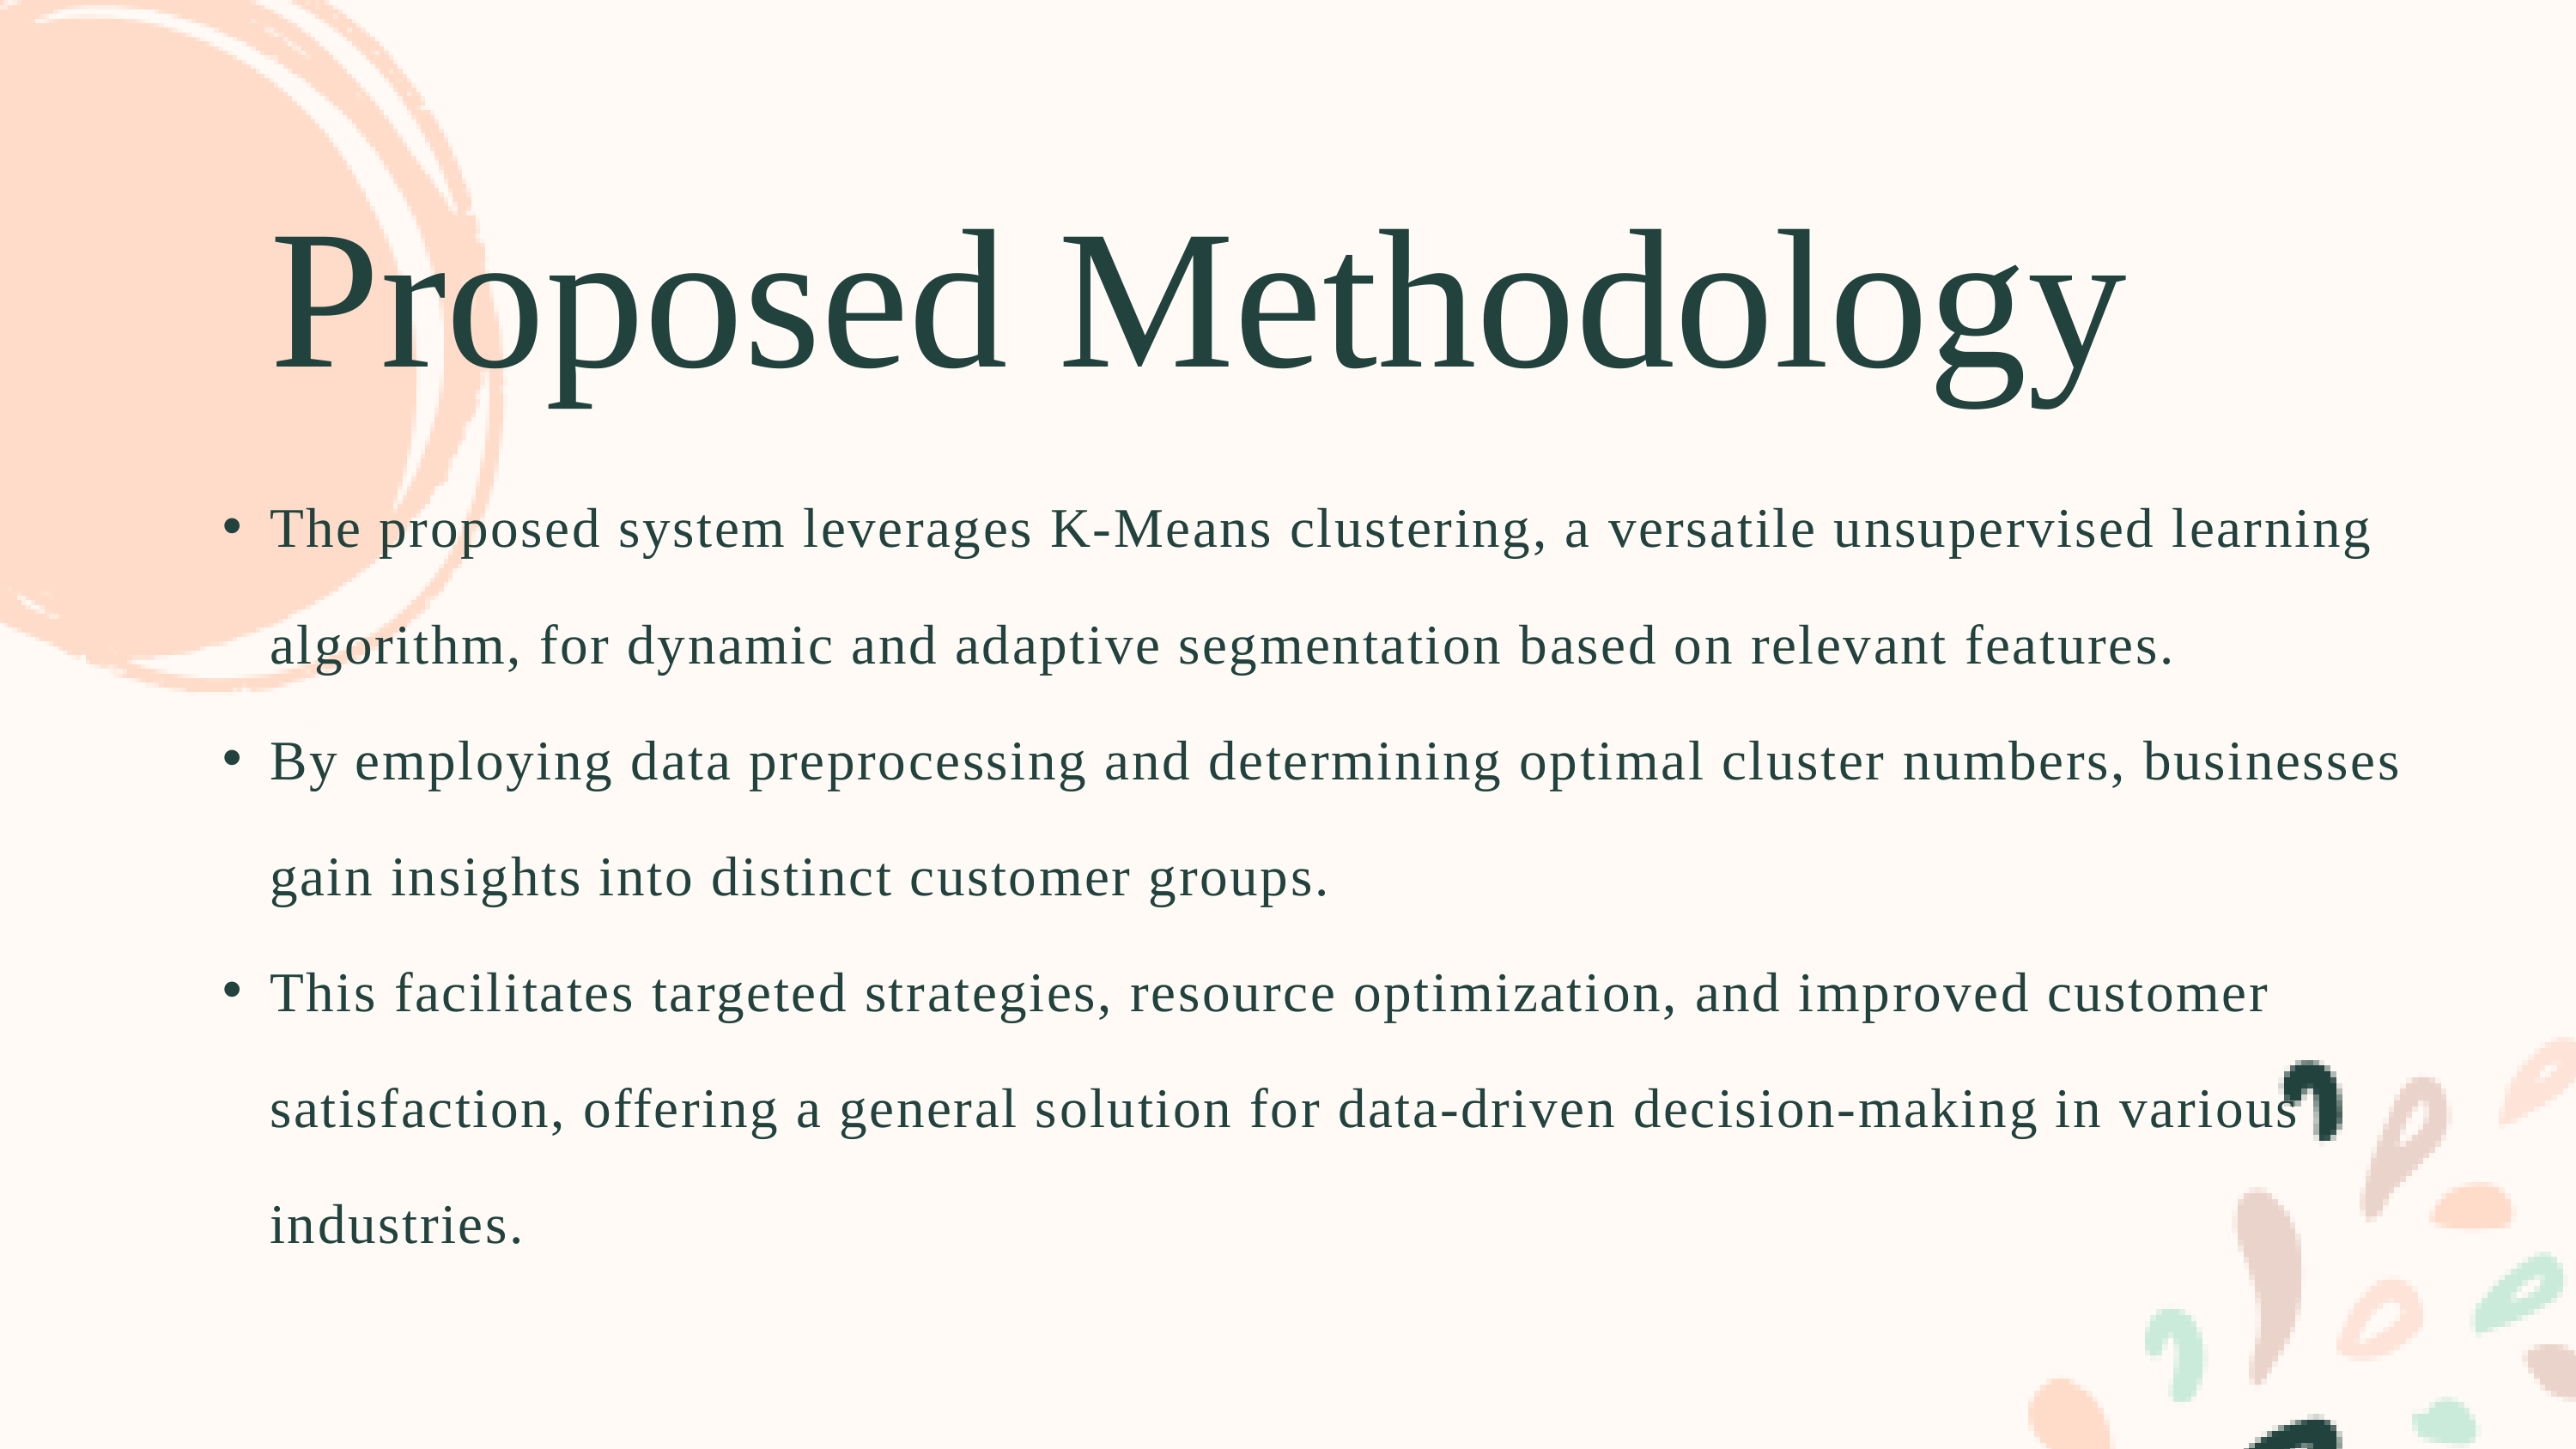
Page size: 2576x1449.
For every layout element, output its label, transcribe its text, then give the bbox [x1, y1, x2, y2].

text_box Proposed Methodology [270, 239, 2415, 407]
text_box [2023, 1037, 2576, 1449]
text_box [0, 0, 508, 724]
text_box The proposed system leverages K-Means clustering, a versatile unsupervised learning algorithm, for dynamic and adaptive segmentation based on relevant features. By employing data preprocessing and determining optimal cluster numbers, businesses gain insights into distinct customer groups. This facilitates targeted strategies, resource optimization, and improved customer satisfaction, offering a general solution for data-driven decision-making in various industries. [174, 442, 2432, 1255]
